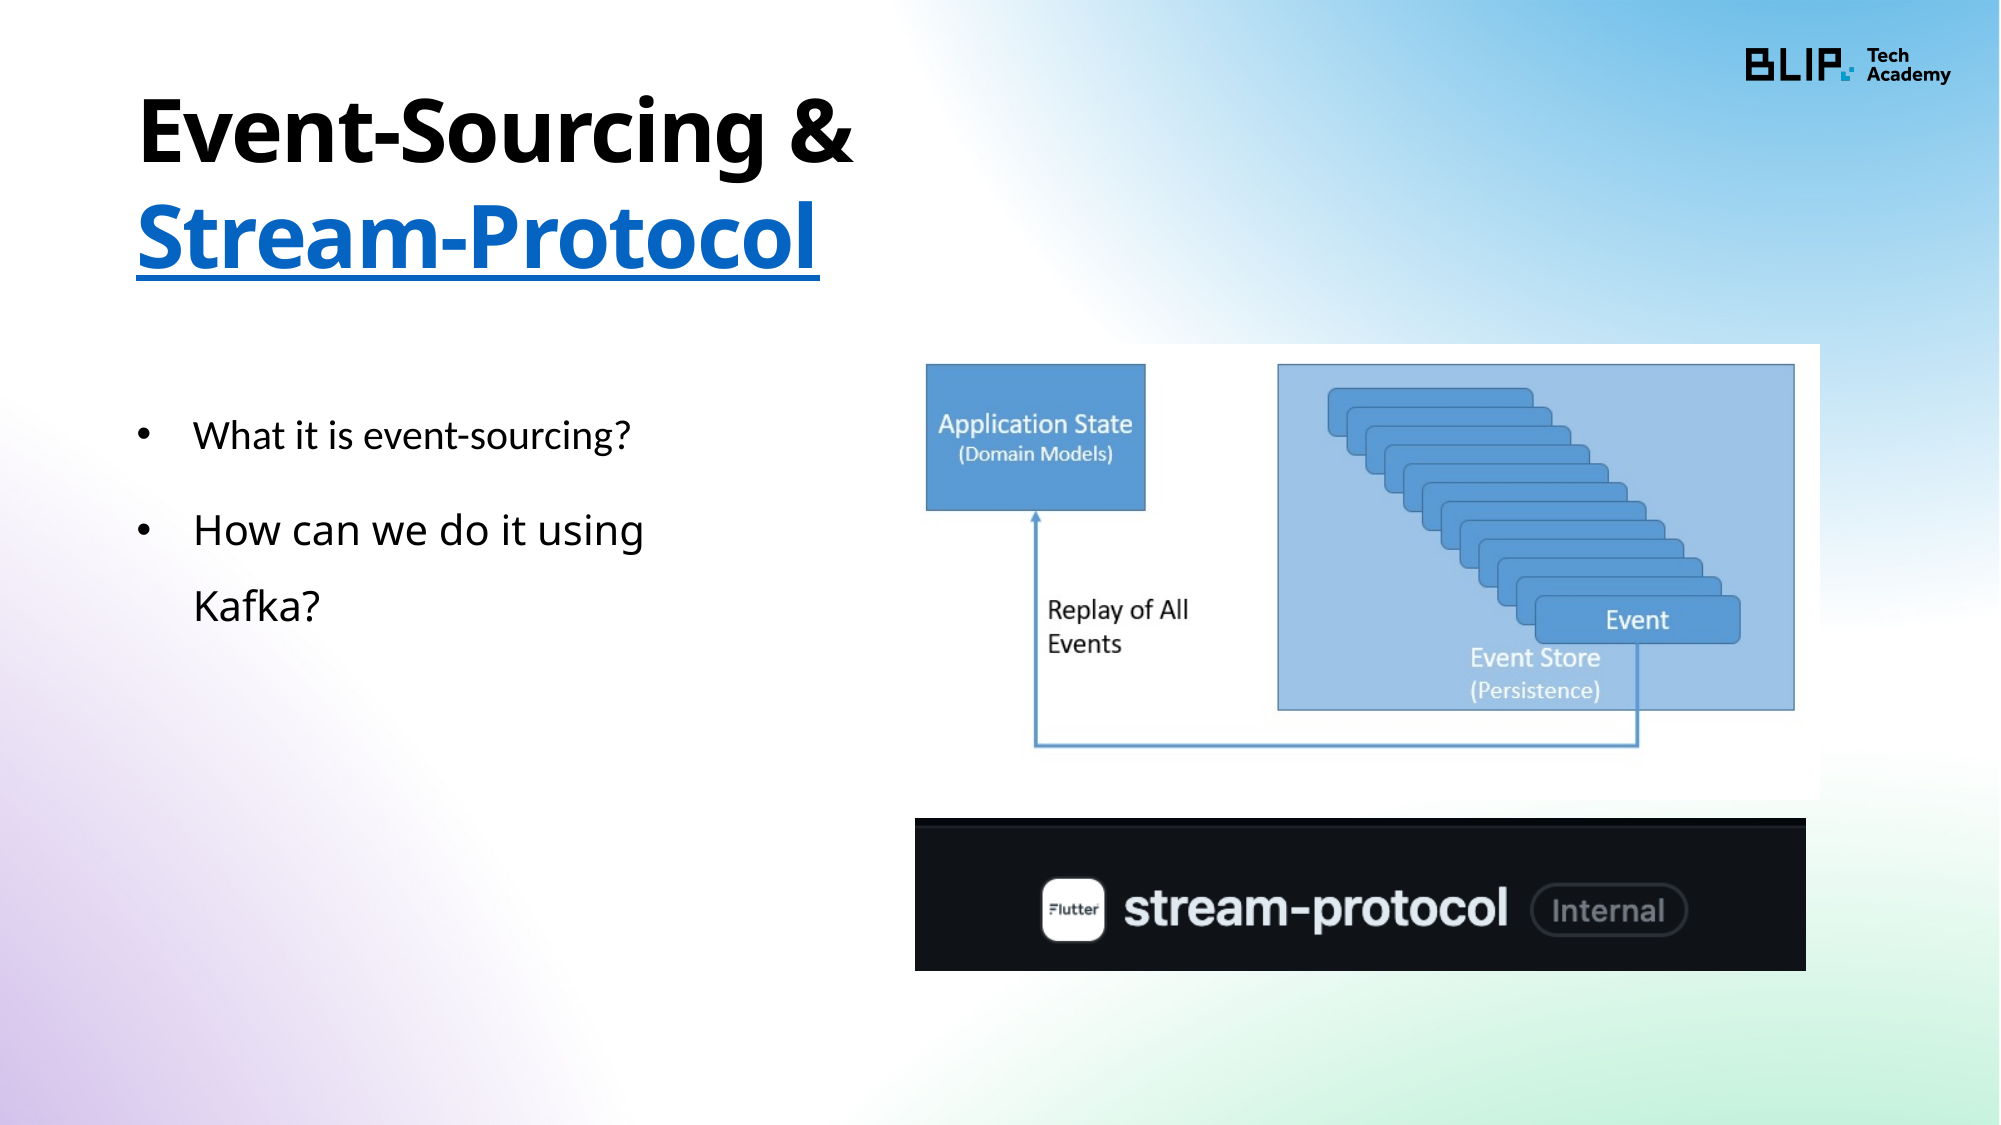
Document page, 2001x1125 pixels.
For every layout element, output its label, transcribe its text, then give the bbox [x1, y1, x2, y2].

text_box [901, 344, 1820, 971]
text_box What it is event-sourcing? How can we do it using Kafka? [121, 375, 740, 788]
picture [0, 0, 2000, 1125]
text_box Event-Sourcing & Stream-Protocol [121, 79, 1413, 298]
